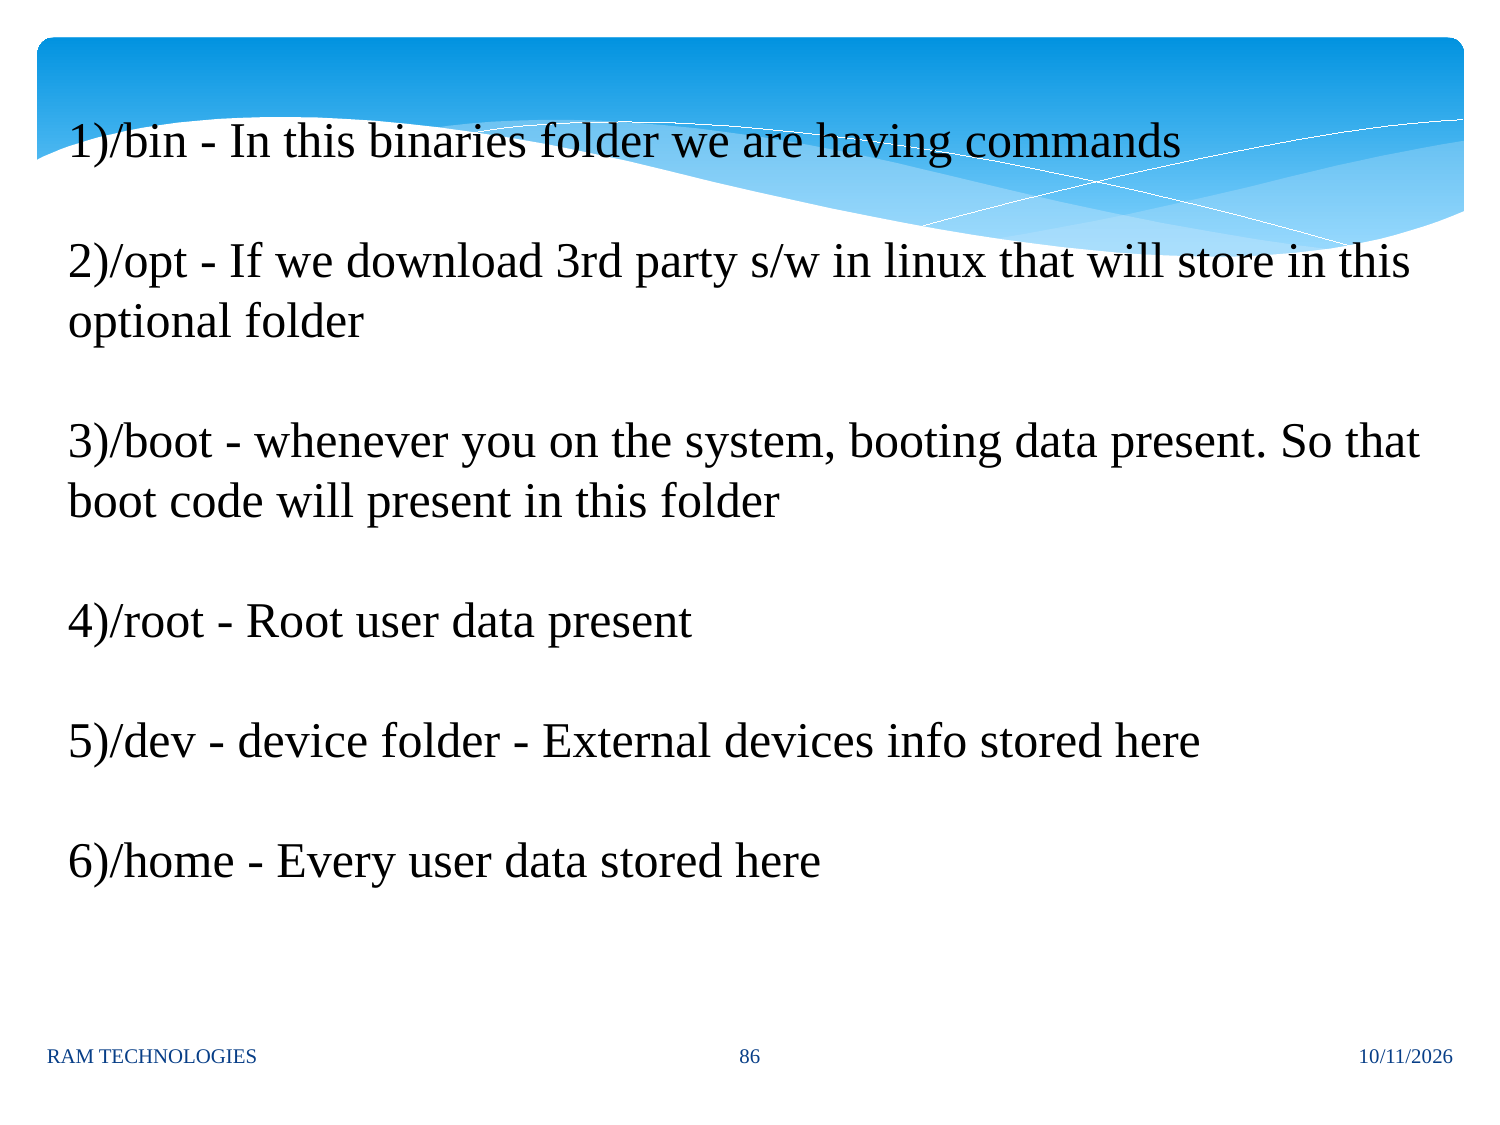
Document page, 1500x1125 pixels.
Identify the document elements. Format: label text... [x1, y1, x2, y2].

footer RAM TECHNOLOGIES [31, 1025, 653, 1086]
slide_number 86 [654, 1025, 846, 1086]
text_box 1)/bin - In this binaries folder we are having commands 2)/opt - If we download 3rd party s/w in linux that will store in this optional folder 3)/boot - whenever you on the system, booting data present. So that boot code will present in this folder 4)/root - Root user data present 5)/dev - device folder - External devices info stored here 6)/home - Every user data stored here [53, 100, 1459, 941]
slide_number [847, 1025, 1469, 1086]
